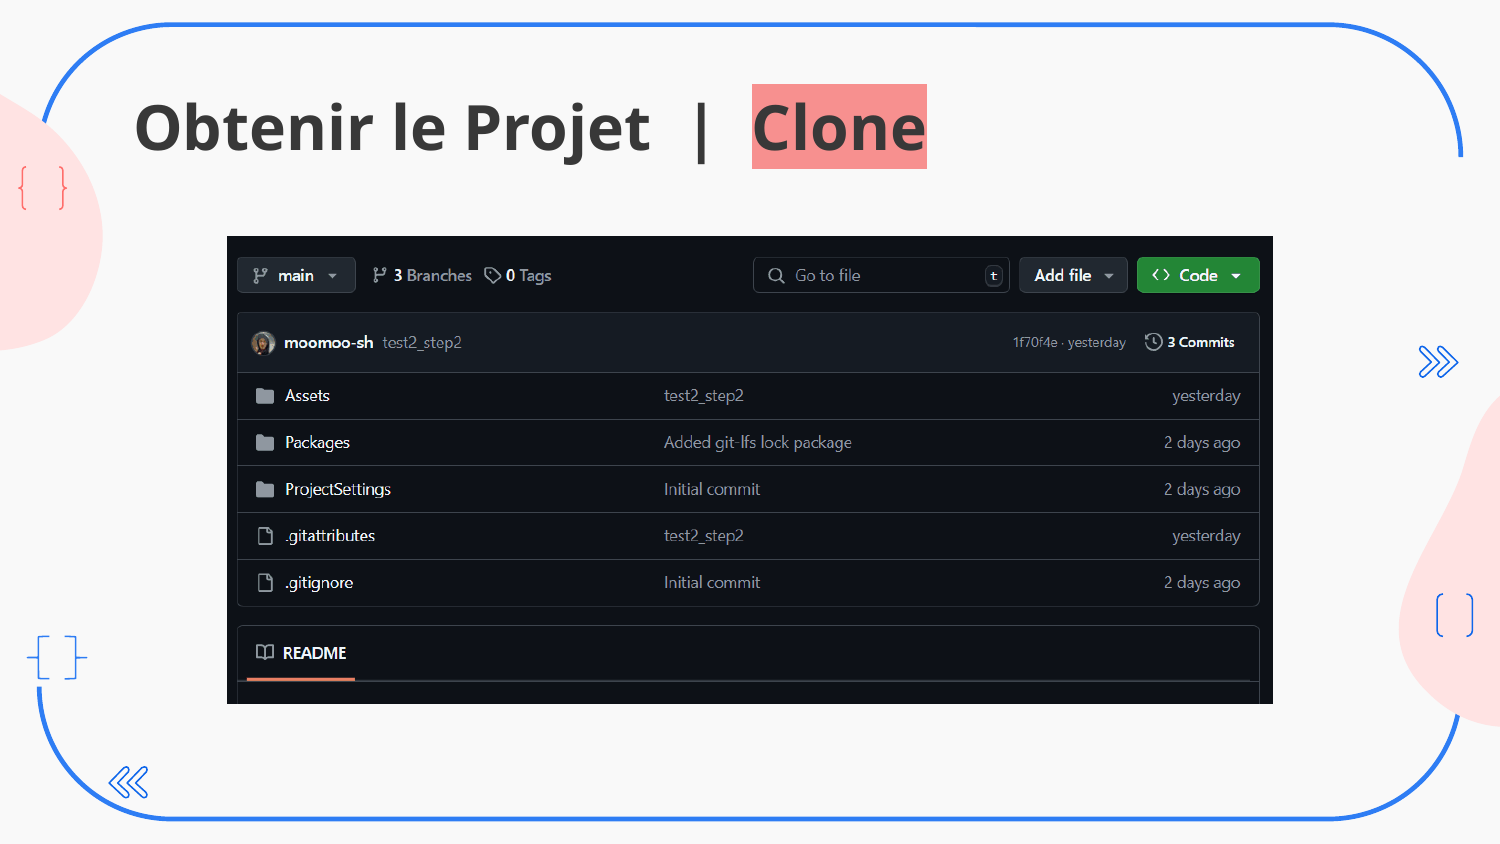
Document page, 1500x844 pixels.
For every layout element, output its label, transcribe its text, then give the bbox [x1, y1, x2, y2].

picture [226, 236, 1274, 704]
title Obtenir le Projet | Clone [118, 72, 1382, 167]
